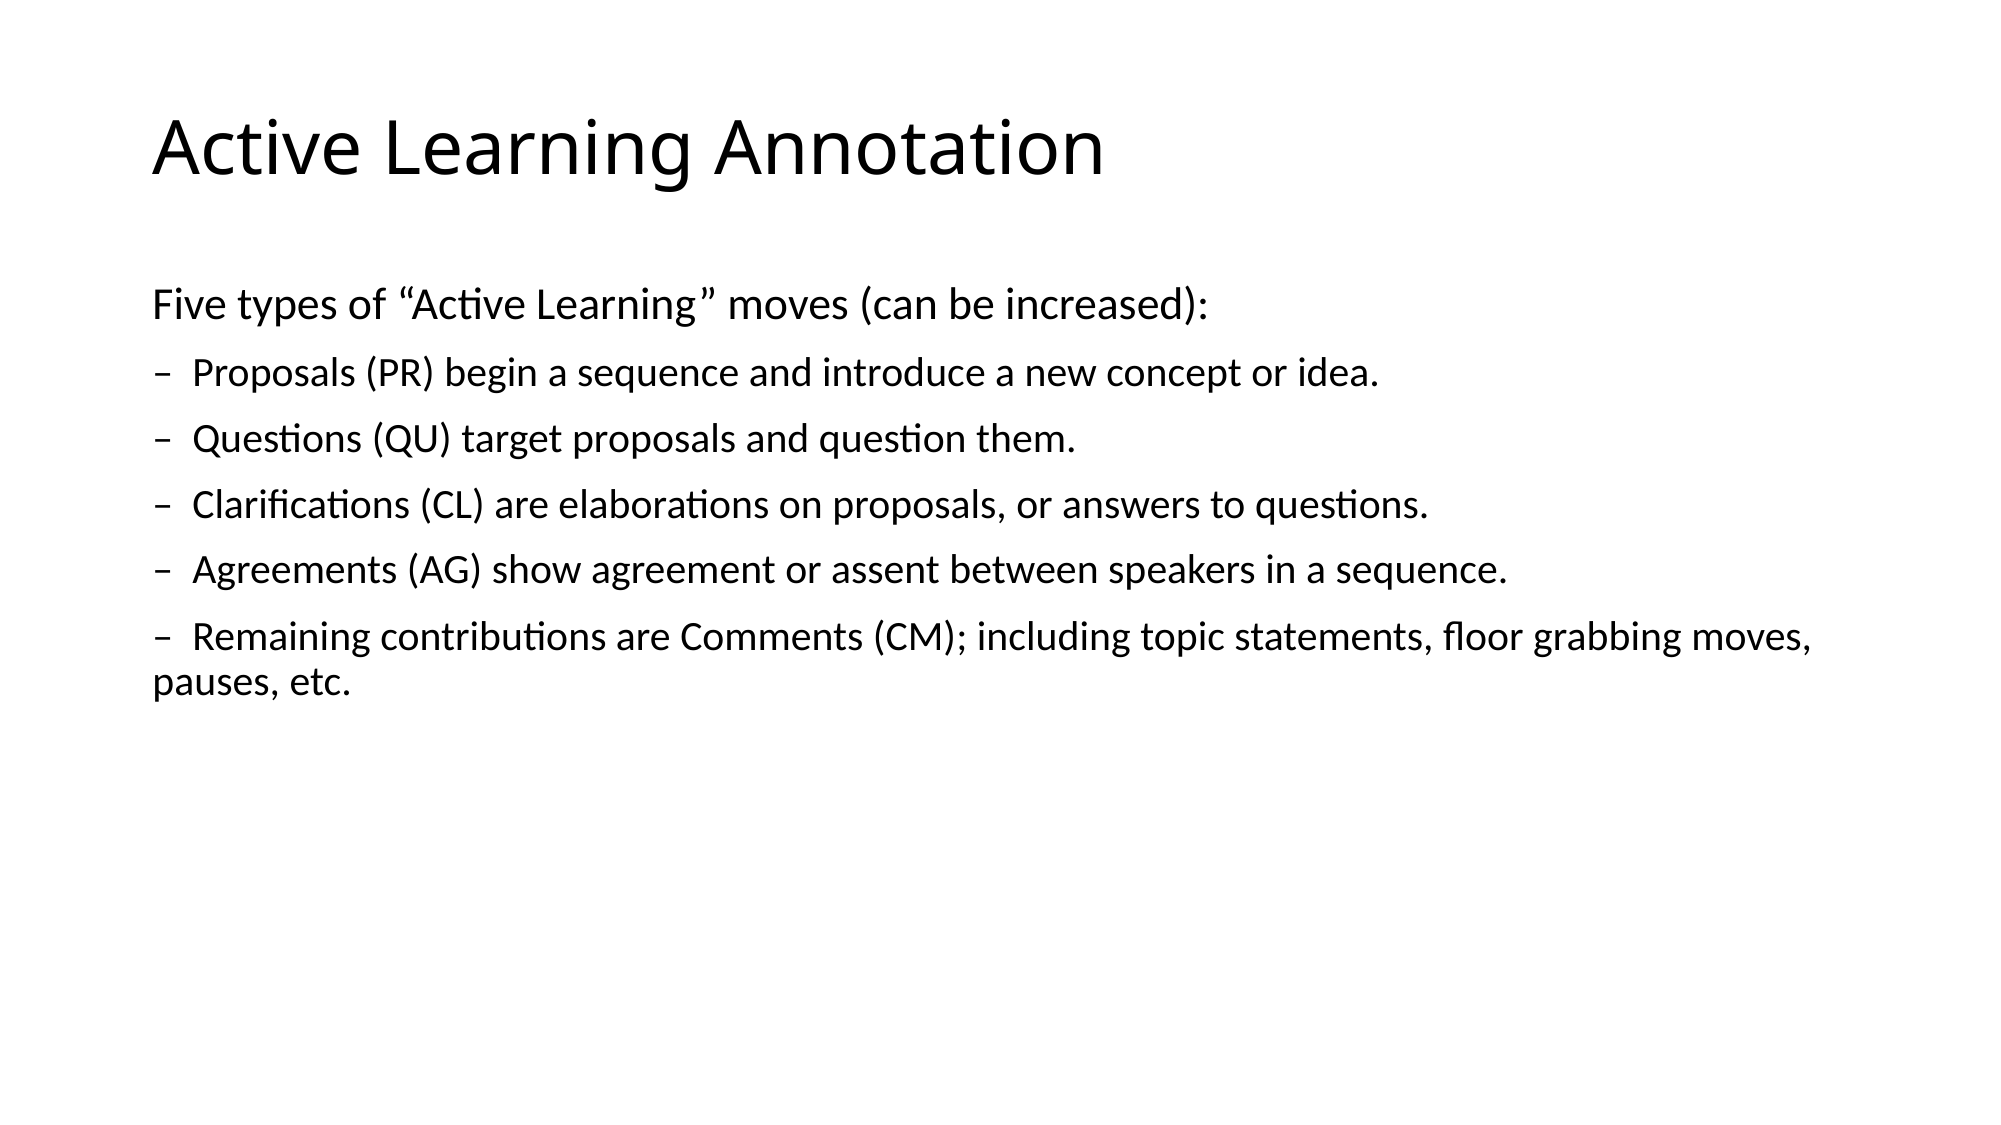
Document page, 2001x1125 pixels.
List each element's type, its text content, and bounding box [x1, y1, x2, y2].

title Active Learning Annotation [137, 59, 1863, 242]
list Five types of “Active Learning” moves (can be increased): – Proposals (PR) begin a sequence and introduce a new concept or idea. – Questions (QU) target proposals and question them. – Clarifications (CL) are elaborations on proposals, or answers to questions. – Agreements (AG) show agreement or assent between speakers in a sequence. – Remaining contributions are Comments (CM); including topic statements, floor grabbing moves, pauses, etc. [137, 272, 1863, 1014]
